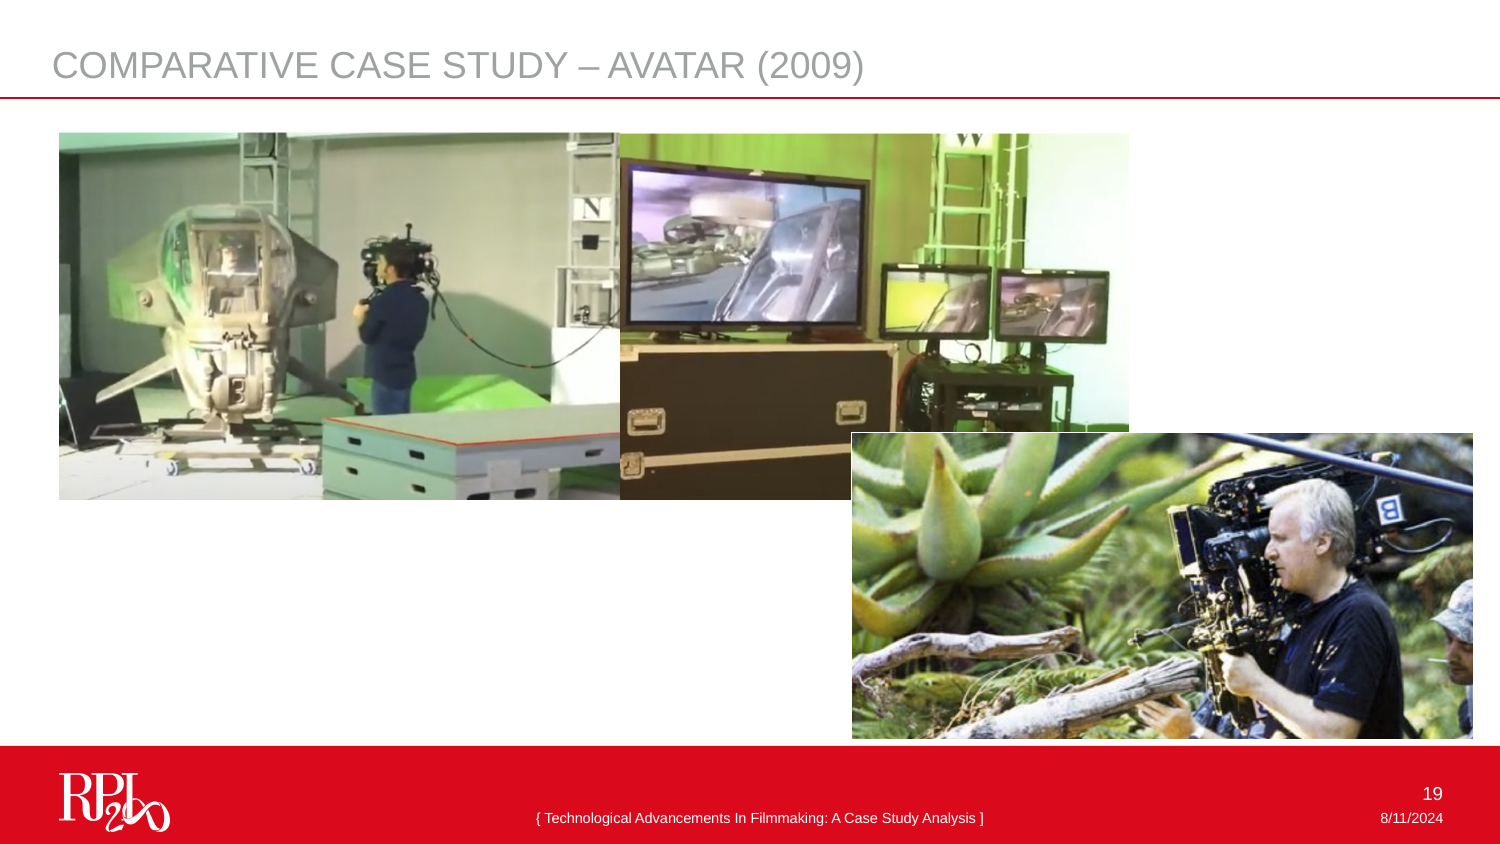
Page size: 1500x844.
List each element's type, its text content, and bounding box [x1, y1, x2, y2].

picture [59, 128, 1473, 739]
list COMPARATIVE CASE STUDY – AVATAR (2009) [36, 33, 1403, 98]
picture [59, 773, 170, 832]
